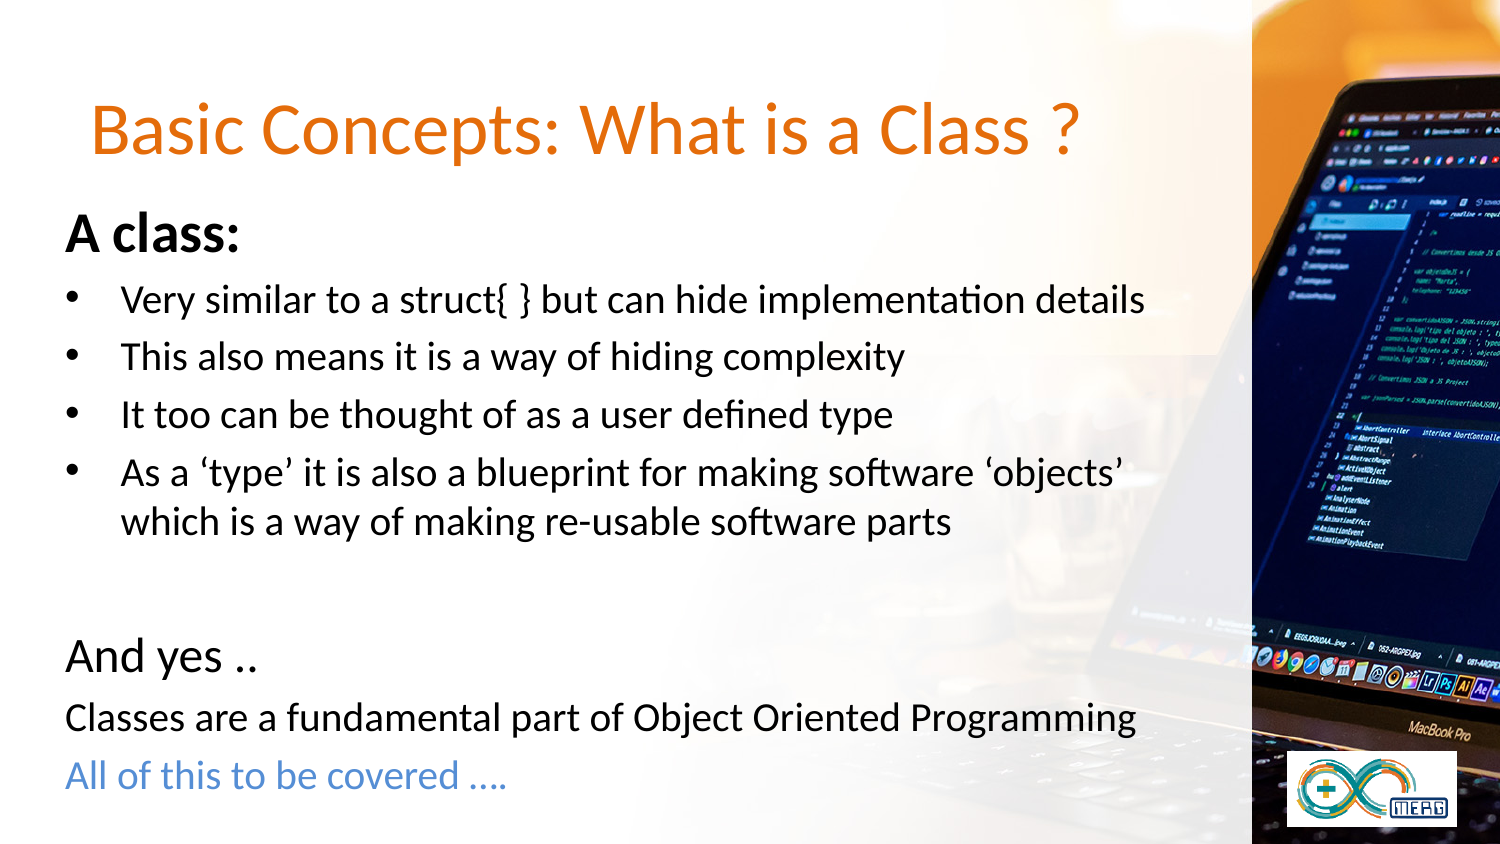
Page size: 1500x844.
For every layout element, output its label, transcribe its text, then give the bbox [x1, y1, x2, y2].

list A class: Very similar to a struct{ } but can hide implementation details This also means it is a way of hiding complexity It too can be thought of as a user defined type As a ‘type’ it is also a blueprint for making software ‘objects’ which is a way of making re-usable software parts And yes .. Classes are a fundamental part of Object Oriented Programming All of this to be covered …. [49, 186, 1225, 810]
picture [0, 0, 1500, 844]
title Basic Concepts: What is a Class ? [75, 61, 1226, 187]
